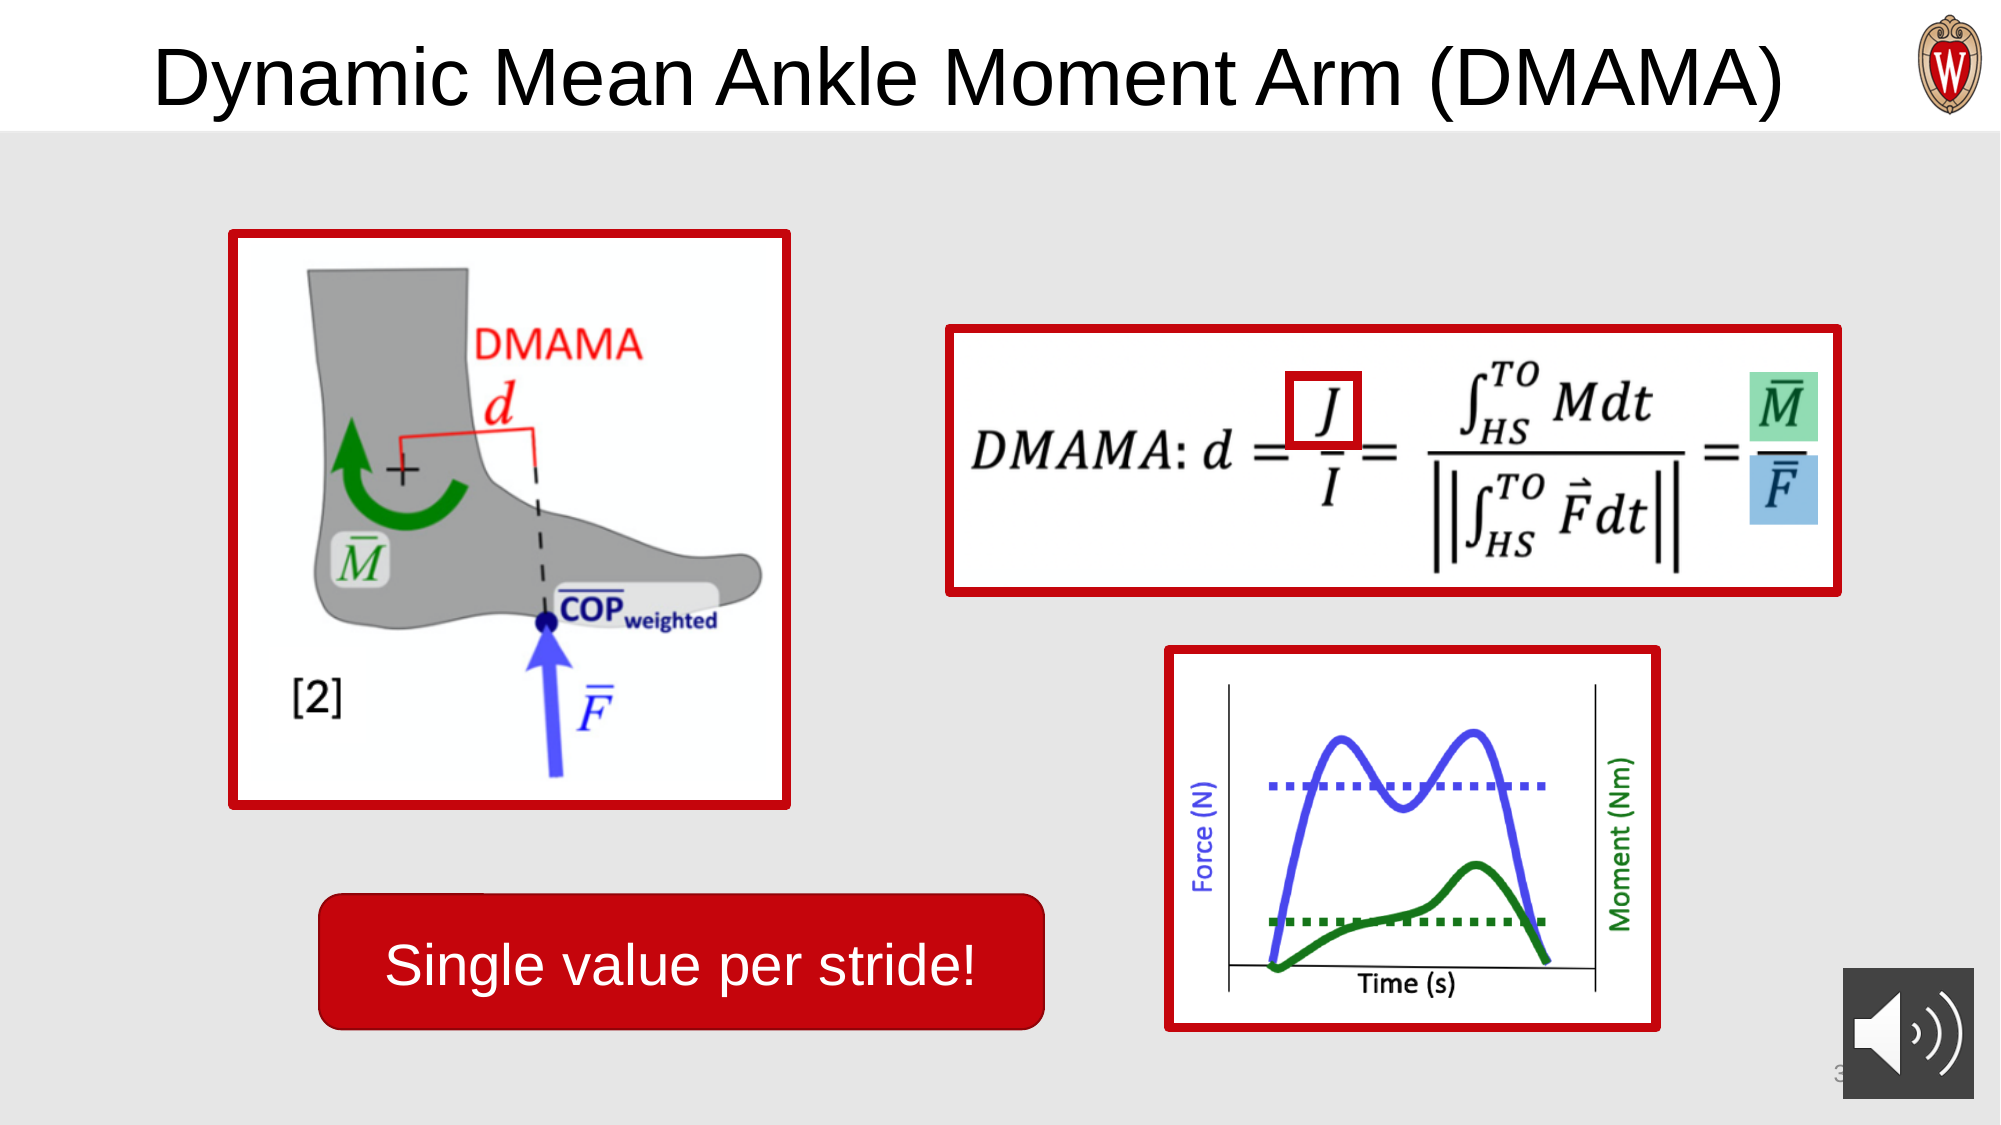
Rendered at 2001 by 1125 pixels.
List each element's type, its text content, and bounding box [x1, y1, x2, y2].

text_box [953, 332, 1833, 588]
text_box Single value per stride! [318, 893, 1045, 1031]
picture [0, 0, 2001, 1125]
title Dynamic Mean Ankle Moment Arm (DMAMA) [137, 26, 1863, 132]
slide_number 3 [1412, 1042, 1863, 1103]
